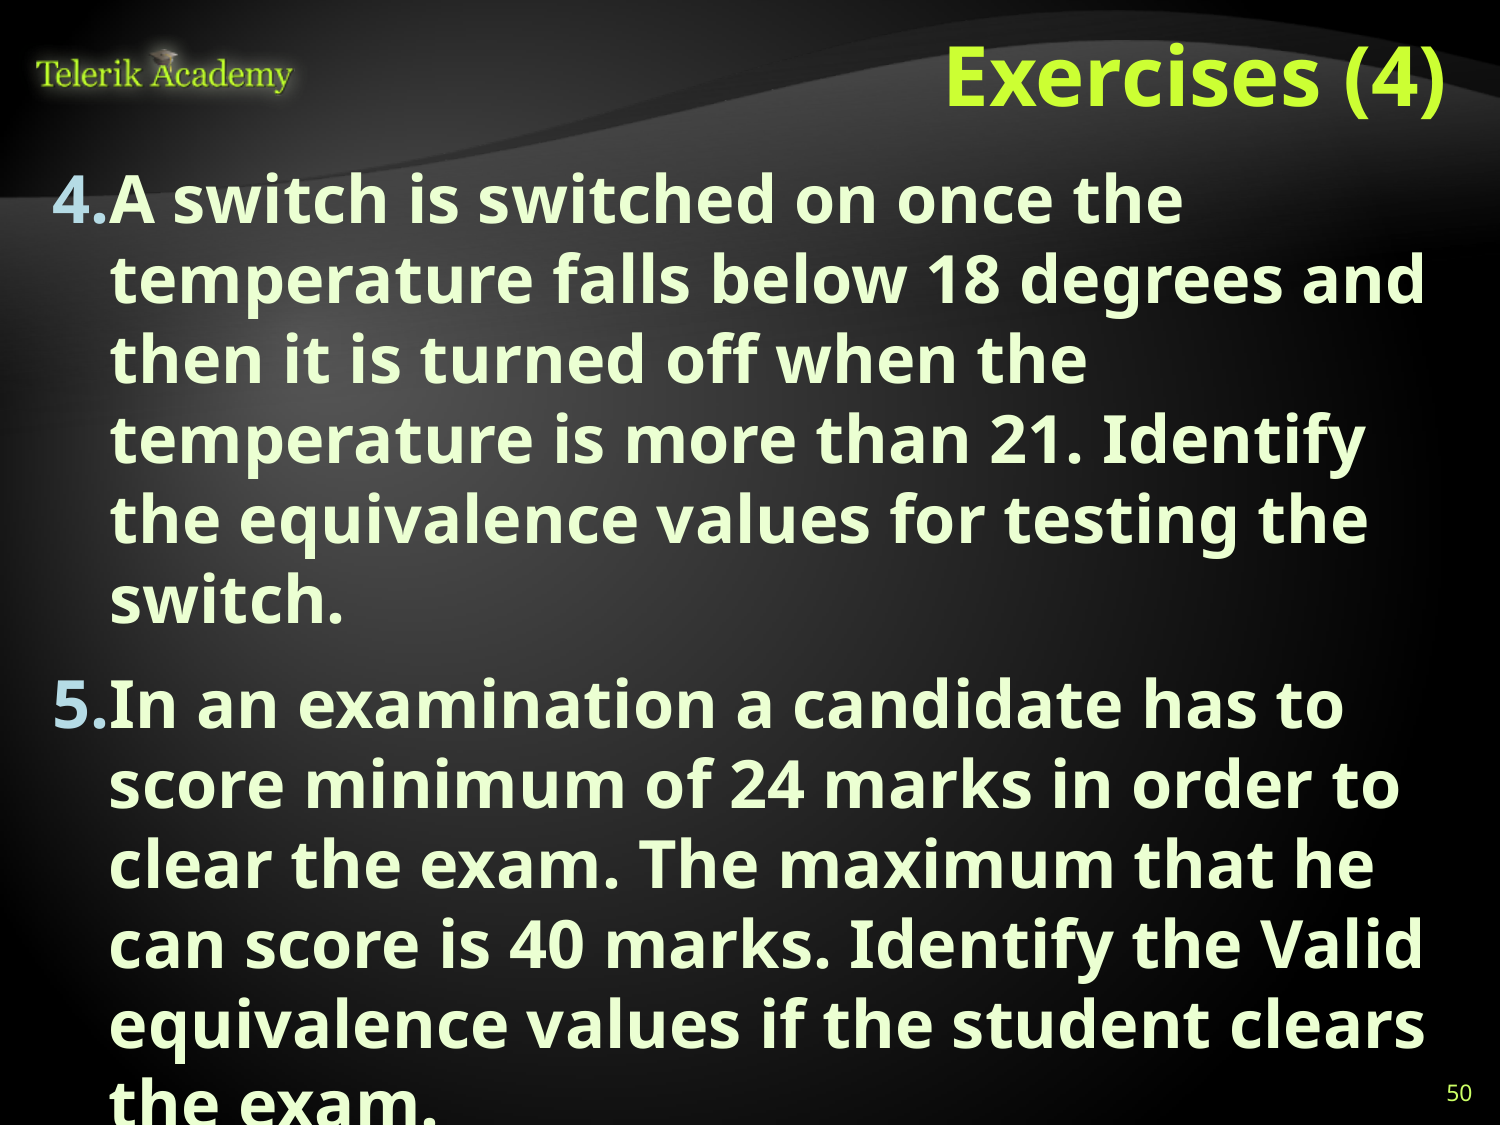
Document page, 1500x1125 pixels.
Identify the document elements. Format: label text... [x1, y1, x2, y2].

picture [0, 0, 1500, 1125]
slide_number 50 [1412, 1074, 1488, 1113]
list A switch is switched on once the temperature falls below 18 degrees and then it is turned off when the temperature is more than 21. Identify the equivalence values for testing the switch. In an examination a candidate has to score minimum of 24 marks in order to clear the exam. The maximum that he can score is 40 marks. Identify the Valid equivalence values if the student clears the exam. [37, 149, 1463, 1100]
title Exercises (4) [300, 12, 1463, 149]
